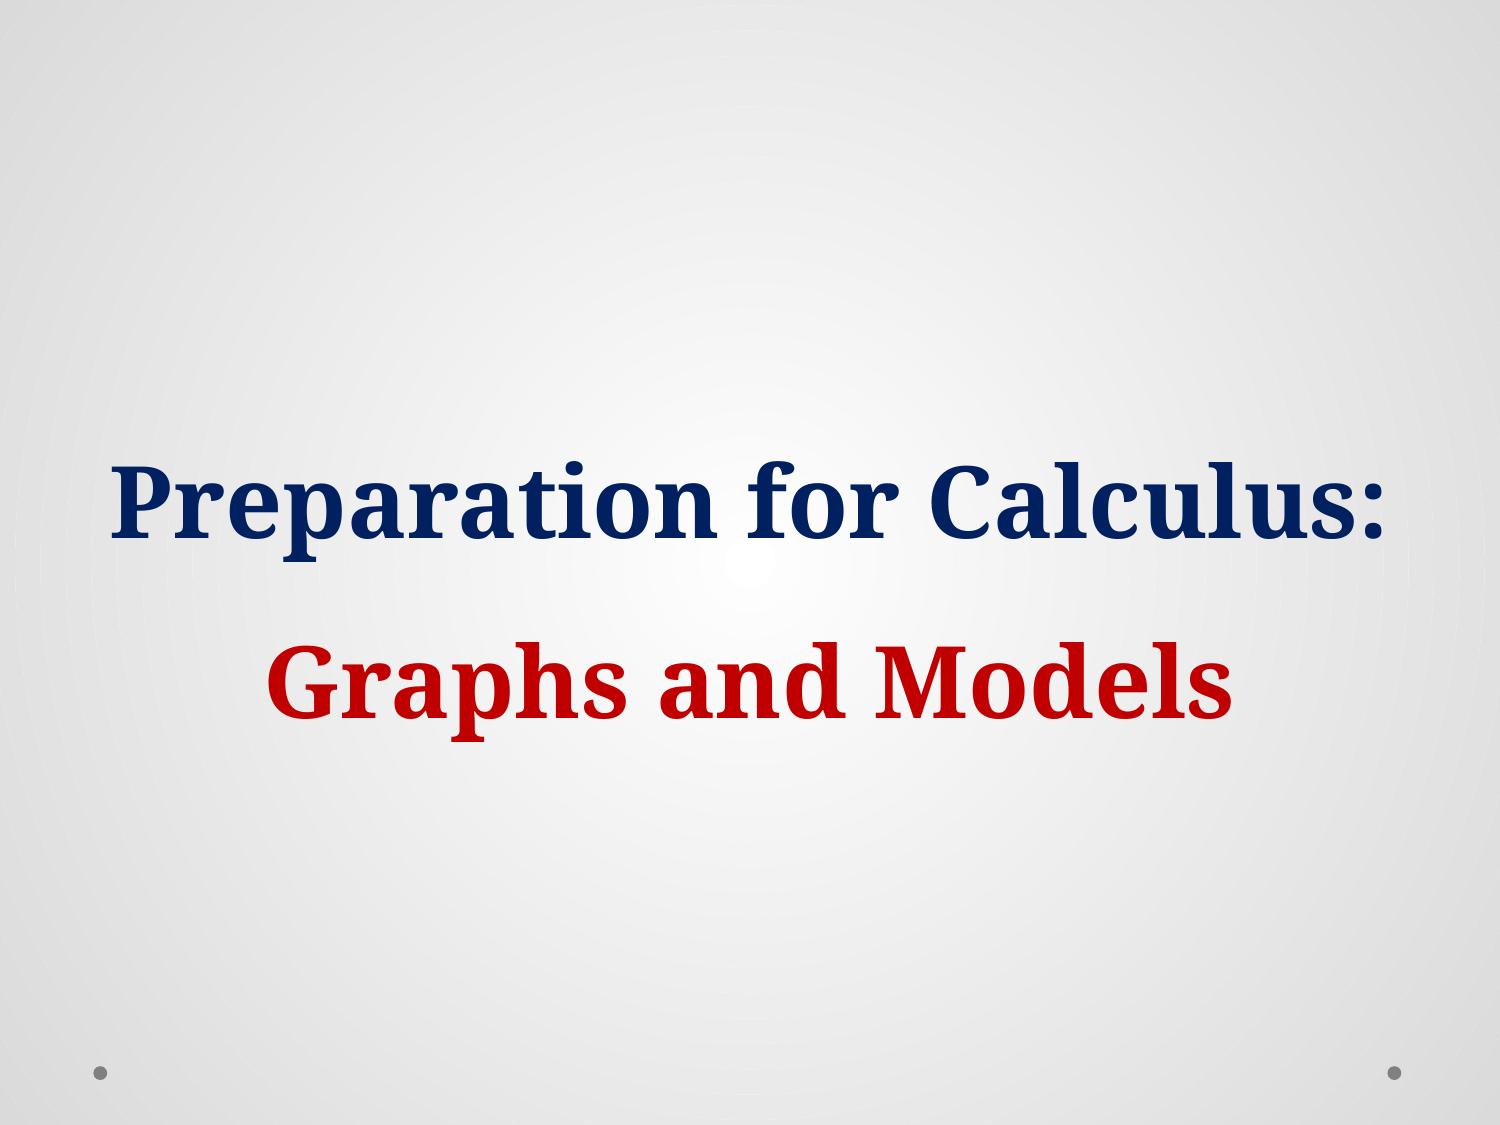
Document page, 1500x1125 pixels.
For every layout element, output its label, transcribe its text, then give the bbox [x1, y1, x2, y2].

text_box Preparation for Calculus: Graphs and Models [0, 371, 1500, 746]
